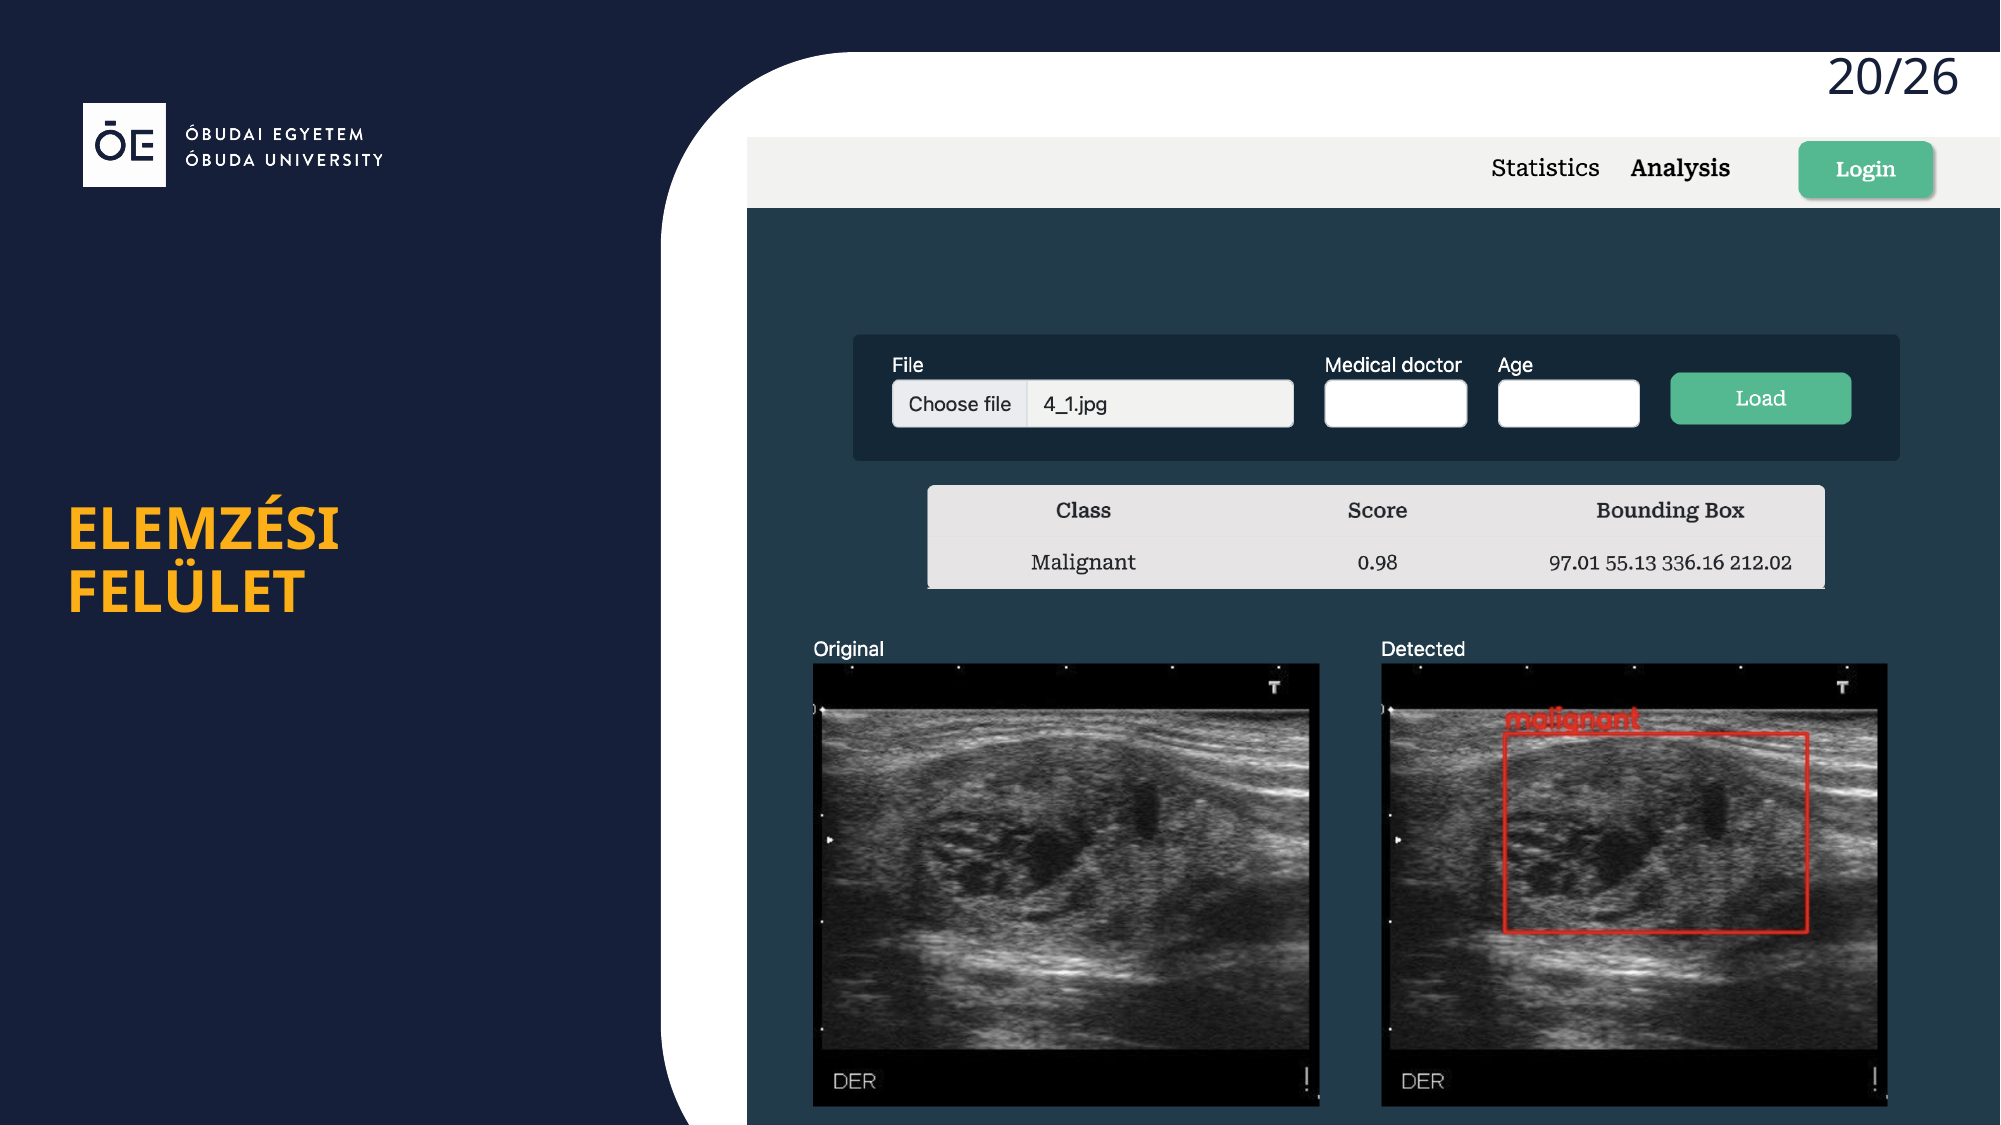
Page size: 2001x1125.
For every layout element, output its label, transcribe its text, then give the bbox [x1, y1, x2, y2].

picture [747, 137, 2000, 1125]
title ELEMZÉSI FELÜLET [51, 516, 589, 608]
text_box [659, 51, 2000, 1125]
text_box 20/26 [1812, 37, 1983, 112]
